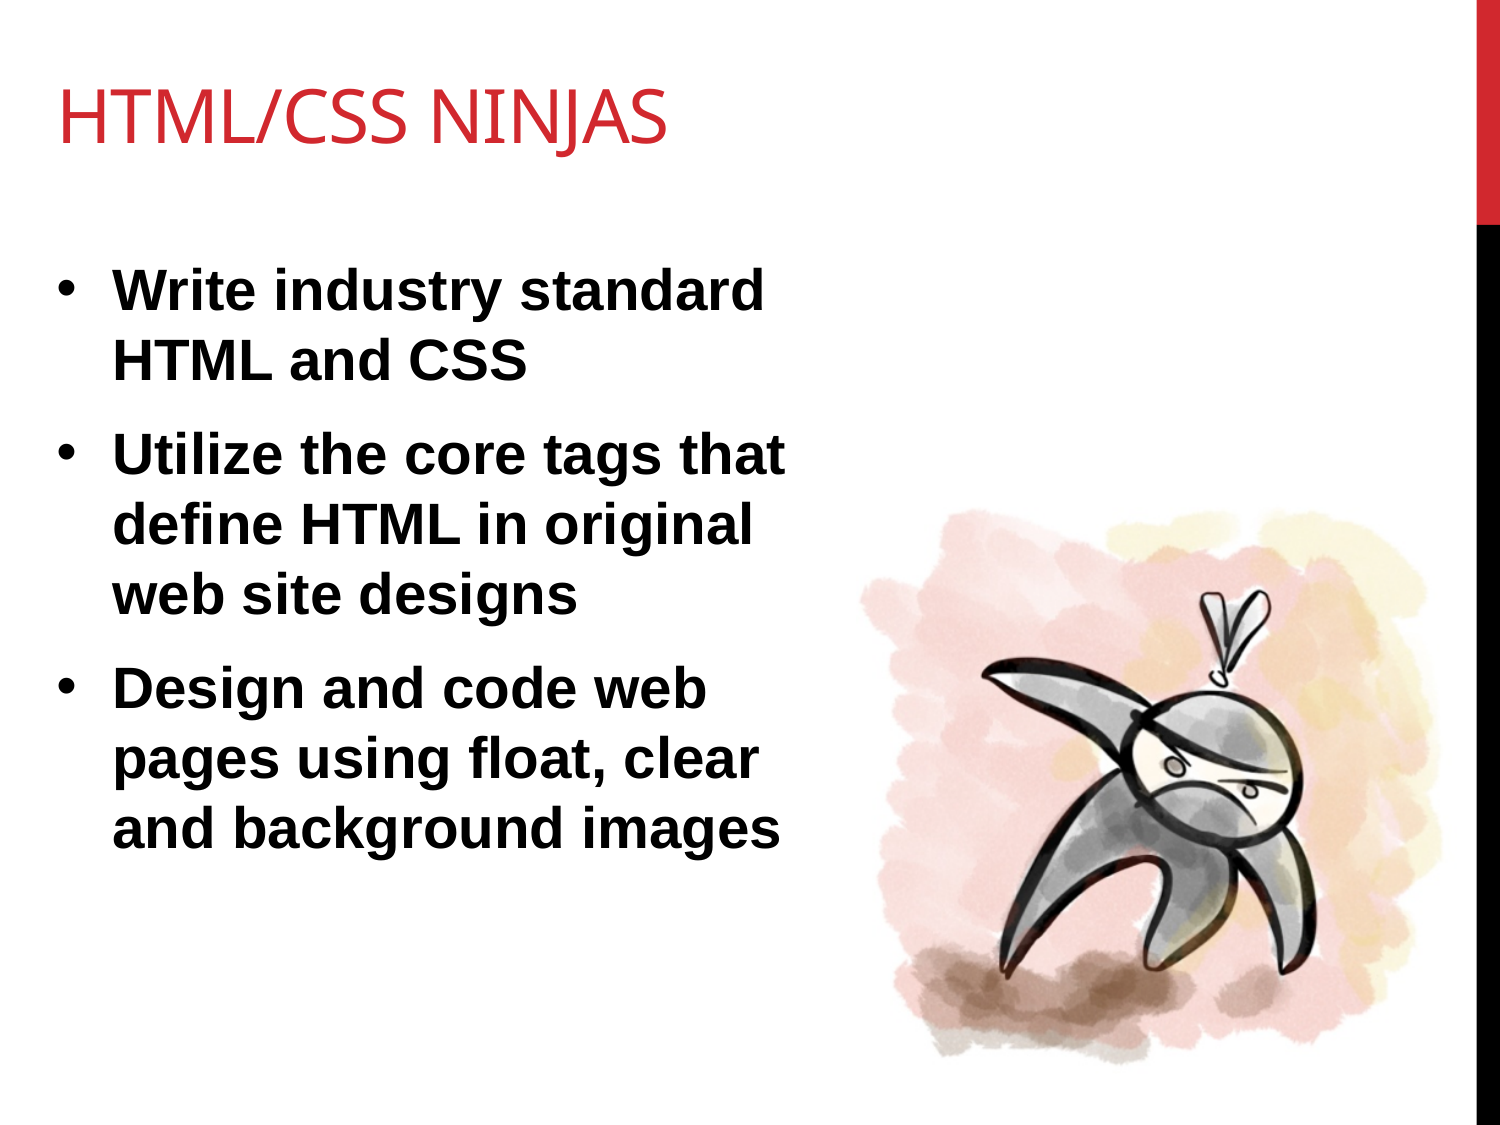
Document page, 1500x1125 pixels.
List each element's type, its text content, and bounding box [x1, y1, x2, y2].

picture [822, 488, 1471, 1119]
title HTML/CSS Ninjas [41, 60, 1358, 198]
list Write industry standard HTML and CSS Utilize the core tags that define HTML in original web site designs Design and code web pages using float, clear and background images [41, 244, 862, 1109]
